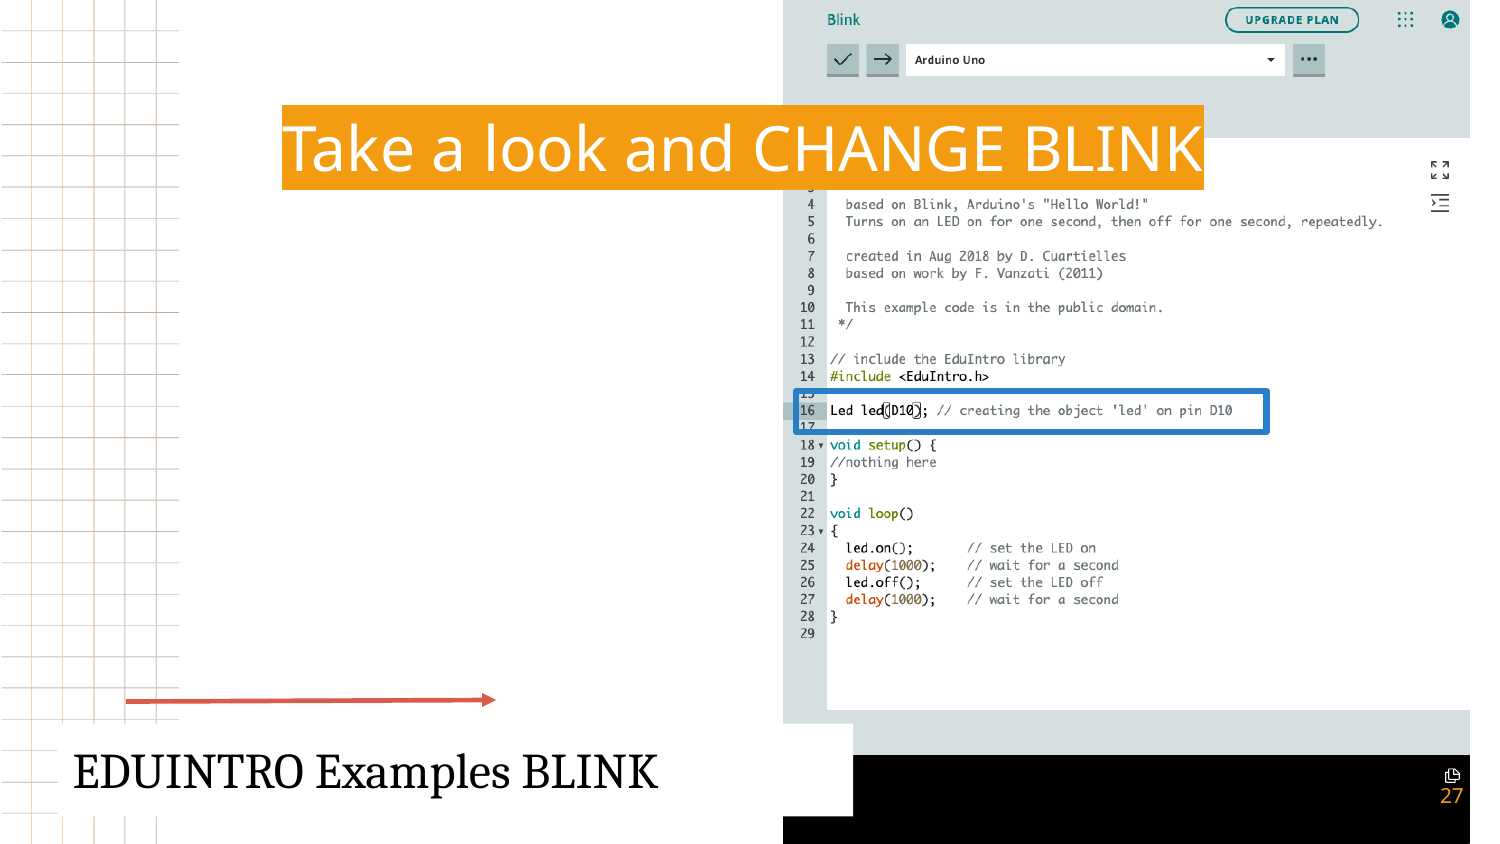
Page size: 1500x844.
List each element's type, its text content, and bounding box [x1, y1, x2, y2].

text_box EDUINTRO Examples BLINK [57, 723, 777, 817]
title Take a look and CHANGE BLINK [267, 94, 777, 199]
picture [0, 0, 180, 844]
picture [782, 0, 1471, 844]
